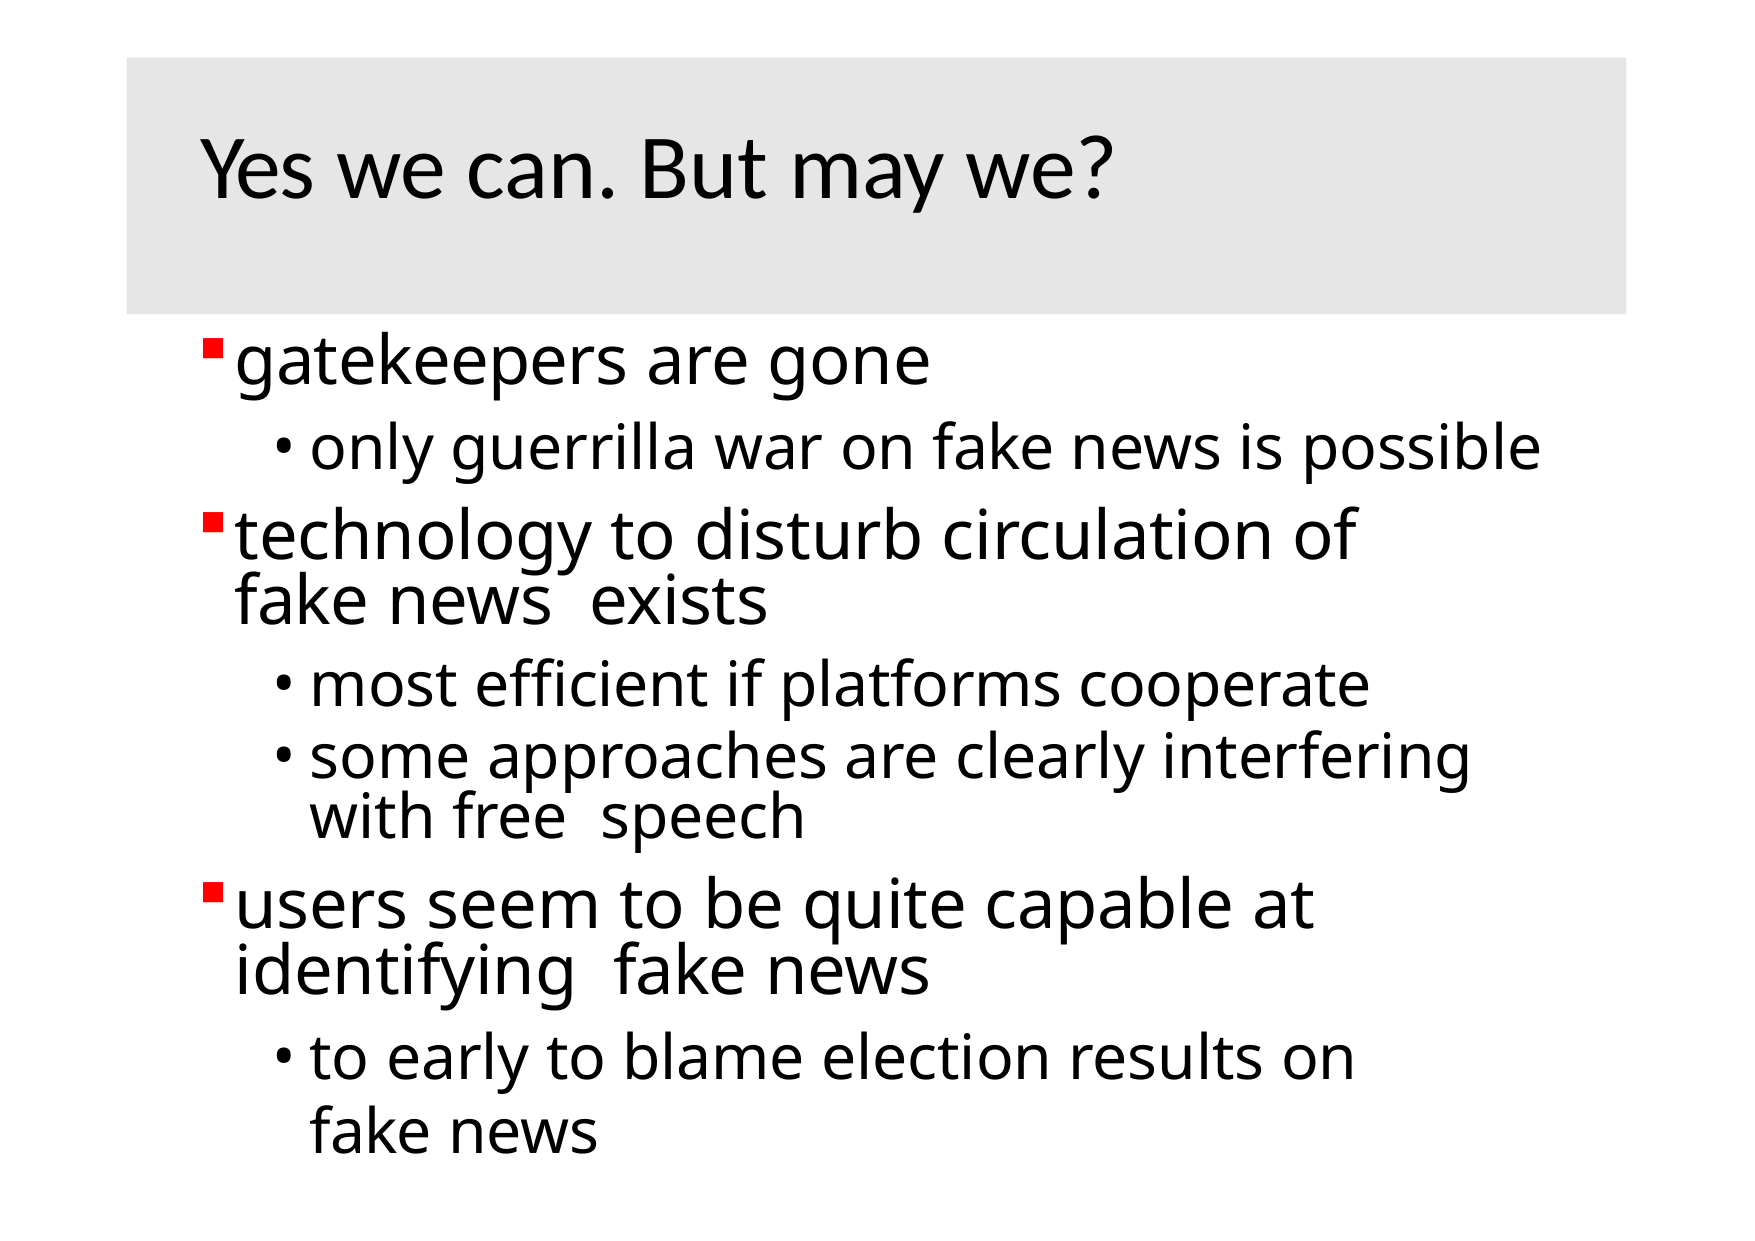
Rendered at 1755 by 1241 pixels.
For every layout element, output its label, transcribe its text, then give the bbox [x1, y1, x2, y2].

title Yes we can. But may we? [126, 57, 1627, 315]
text_box gatekeepers are gone only guerrilla war on fake news is possible technology to disturb circulation of fake news exists most efficient if platforms cooperate some approaches are clearly interfering with free speech users seem to be quite capable at identifying fake news to early to blame election results on fake news [195, 304, 1545, 1167]
